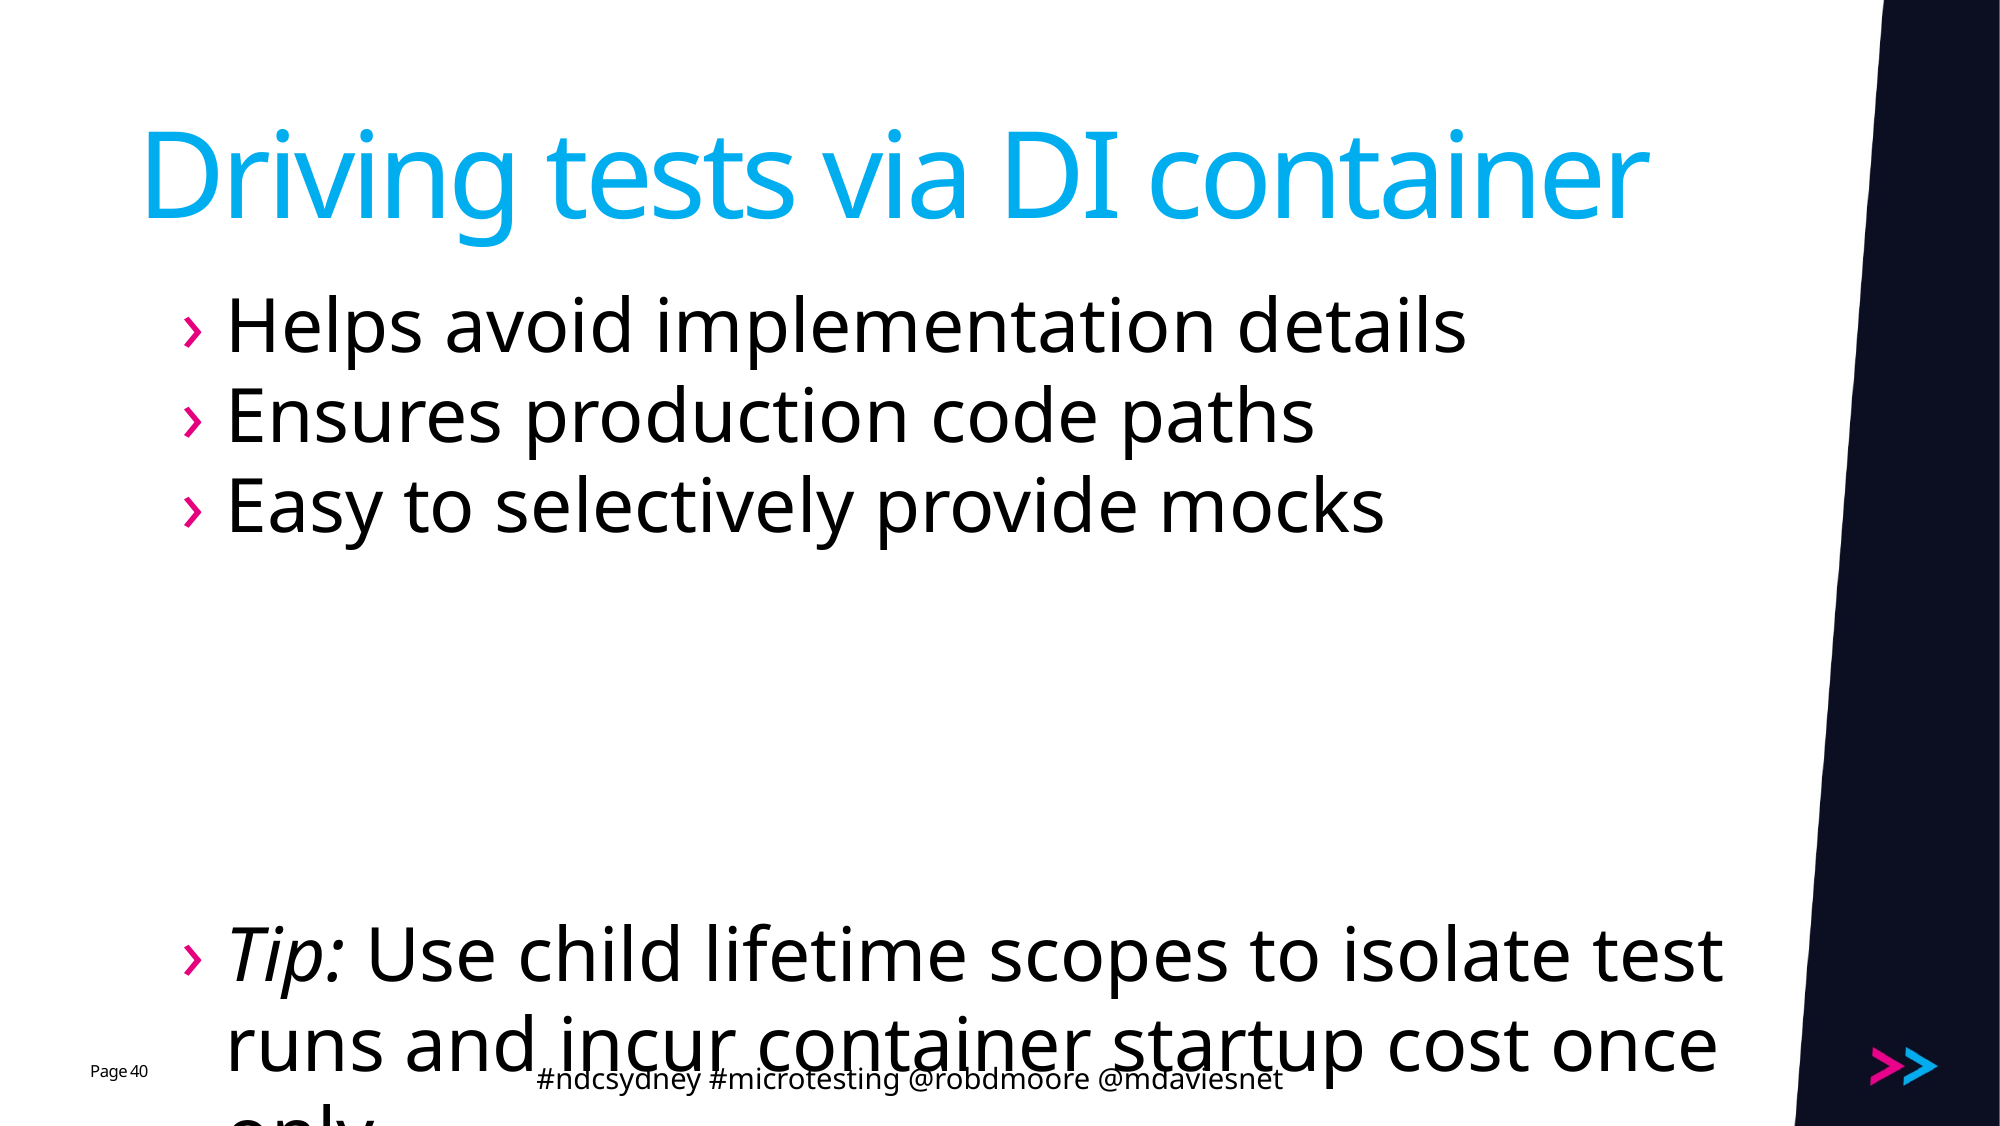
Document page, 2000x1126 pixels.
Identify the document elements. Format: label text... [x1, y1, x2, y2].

list Helps avoid implementation details Ensures production code paths Easy to selectively provide mocks Tip: Use child lifetime scopes to isolate test runs and incur container startup cost once only [137, 277, 1786, 1021]
slide_number 40 [130, 1061, 166, 1113]
picture [0, 0, 2000, 1126]
title Driving tests via DI container [137, 54, 1786, 243]
